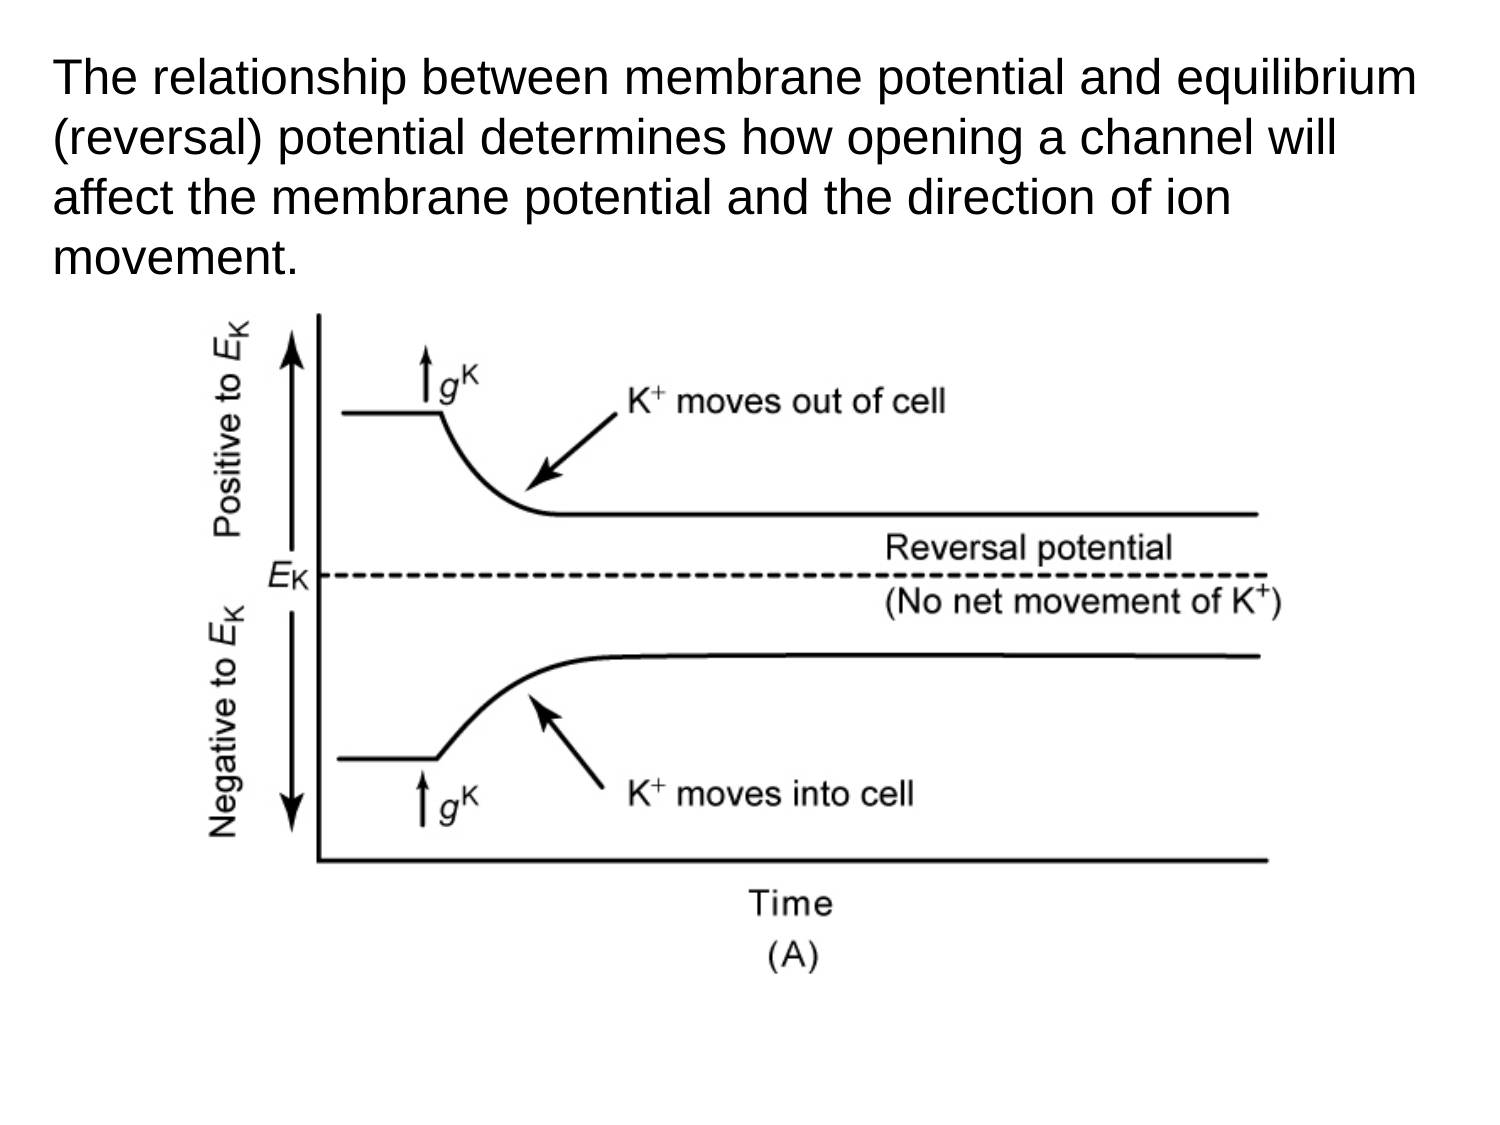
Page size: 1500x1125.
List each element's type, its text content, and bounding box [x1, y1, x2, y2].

picture [202, 312, 1288, 988]
text_box The relationship between membrane potential and equilibrium (reversal) potential determines how opening a channel will affect the membrane potential and the direction of ion movement. [37, 37, 1450, 293]
